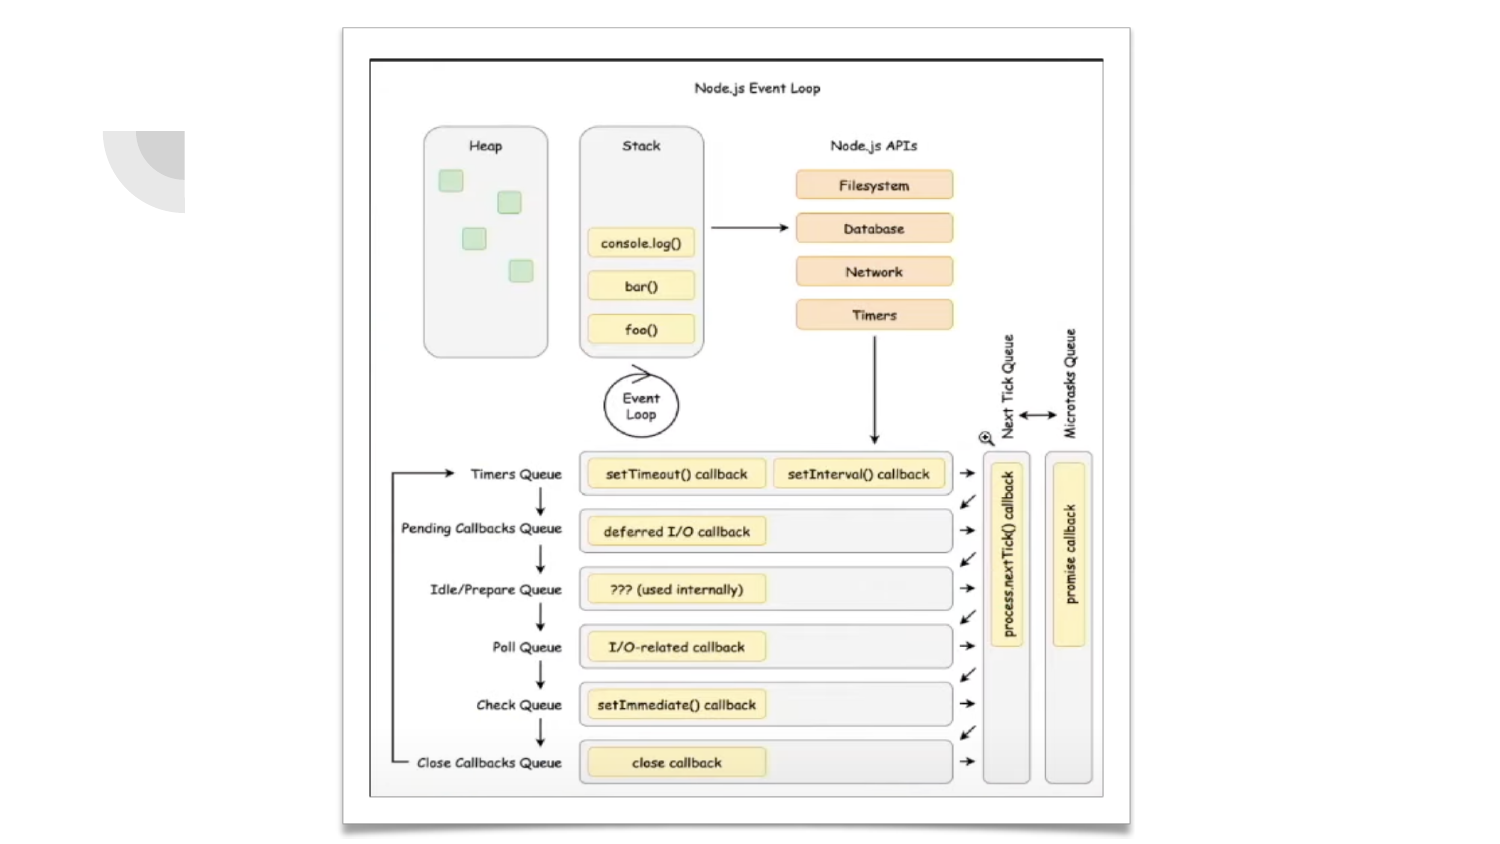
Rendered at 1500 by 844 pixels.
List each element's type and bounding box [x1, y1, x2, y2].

text_box [334, 24, 1139, 840]
